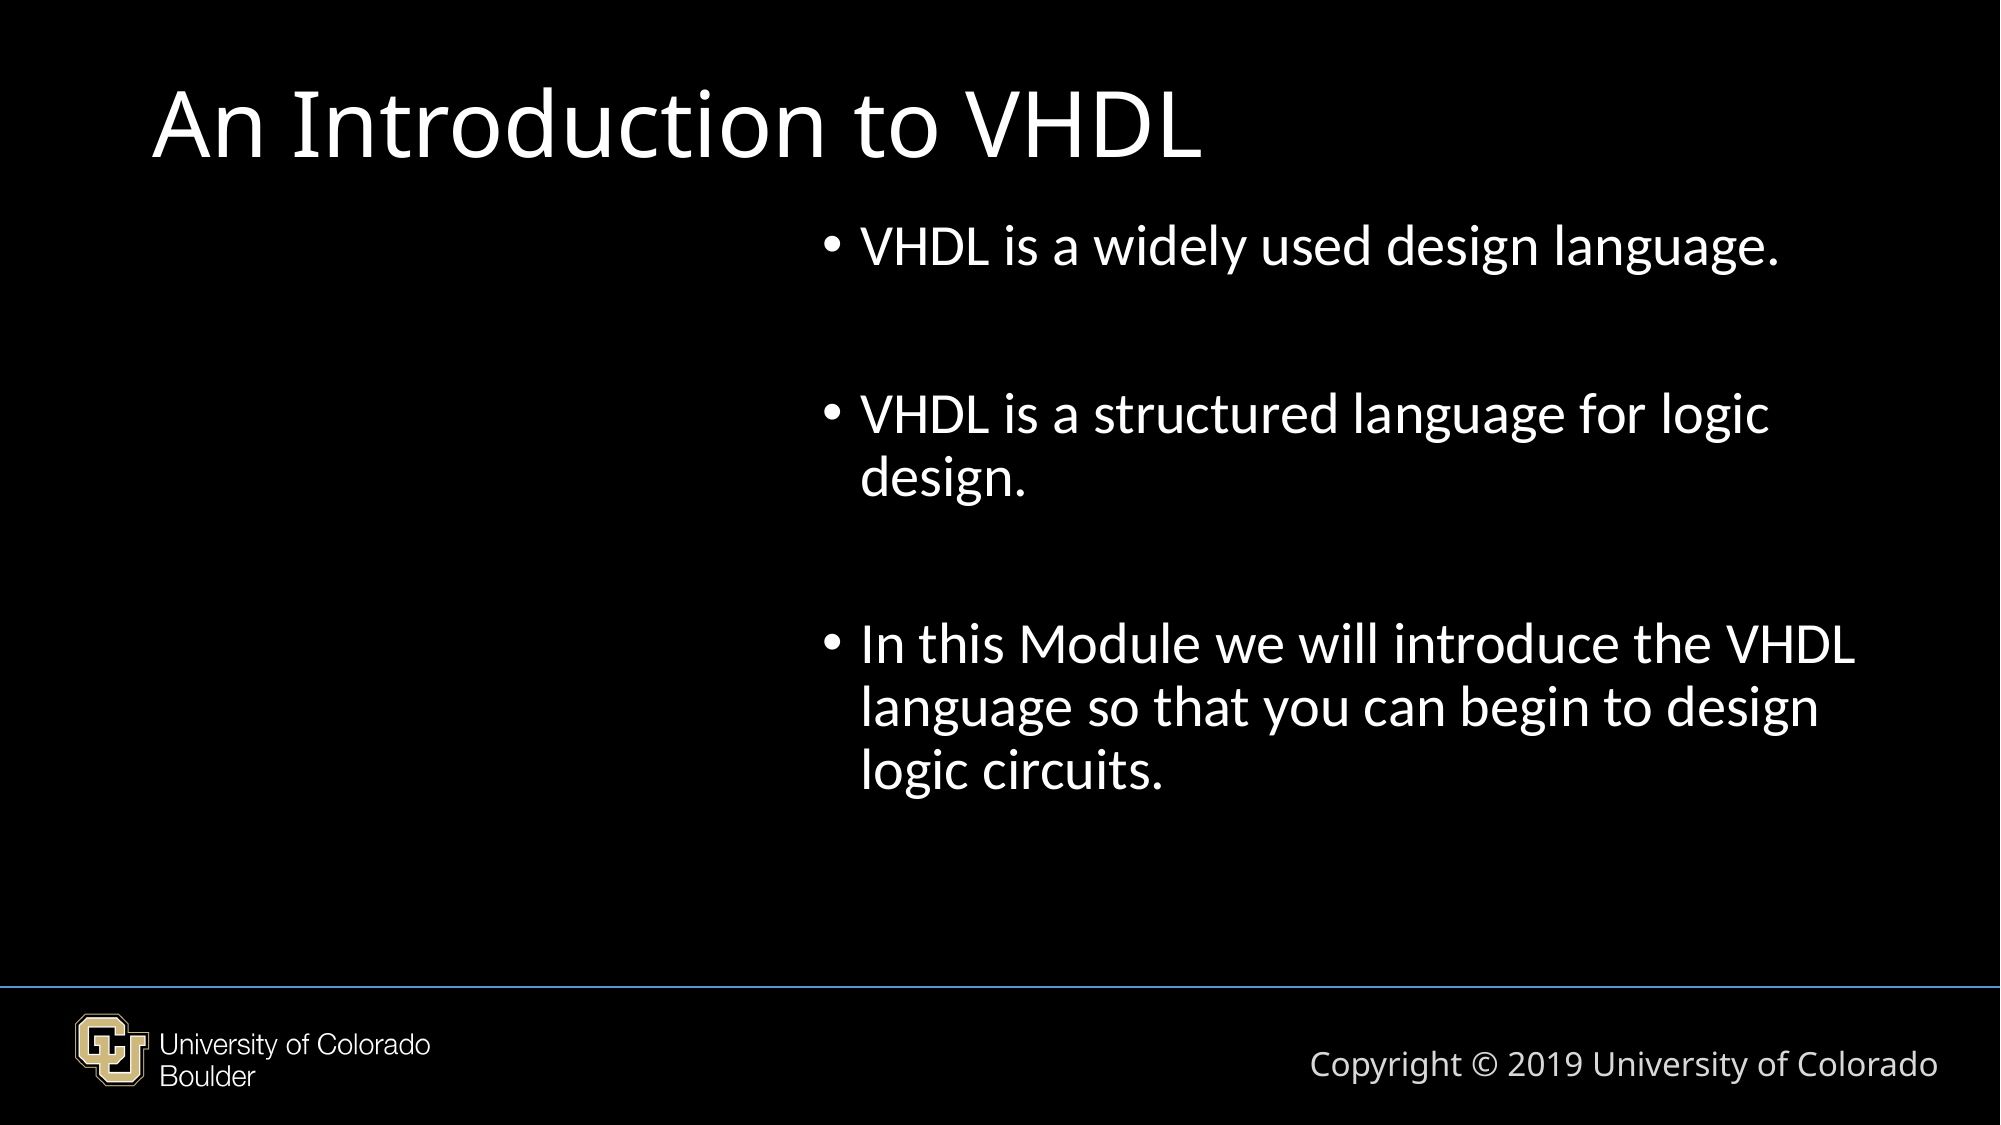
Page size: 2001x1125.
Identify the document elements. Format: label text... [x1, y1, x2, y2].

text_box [1294, 1010, 2000, 1118]
text_box VHDL is a widely used design language. VHDL is a structured language for logic design. In this Module we will introduce the VHDL language so that you can begin to design logic circuits. [807, 208, 1895, 966]
picture [62, 1007, 458, 1105]
text_box An Introduction to VHDL [137, 59, 1863, 196]
